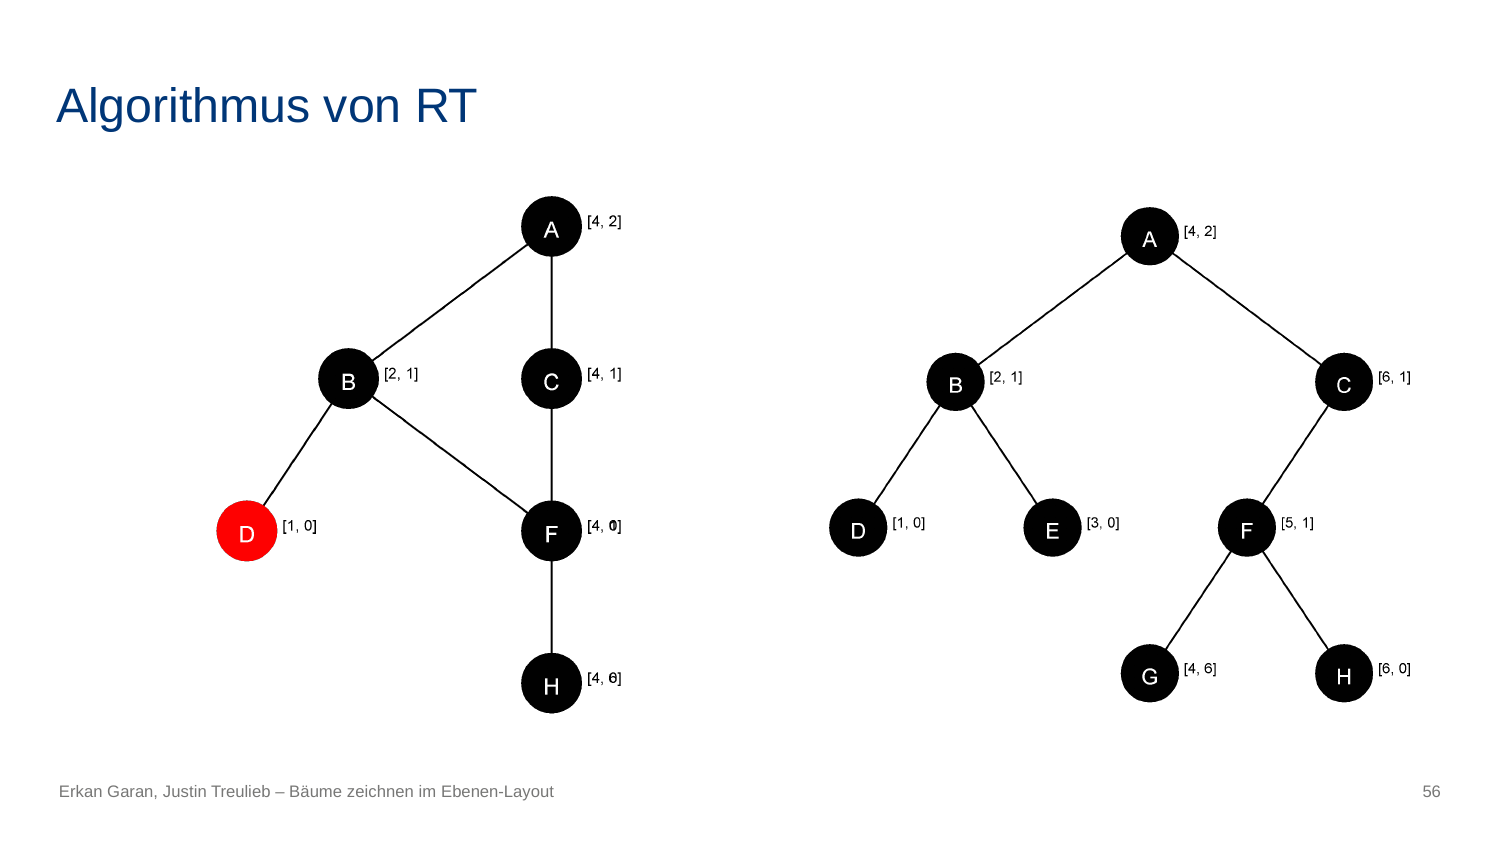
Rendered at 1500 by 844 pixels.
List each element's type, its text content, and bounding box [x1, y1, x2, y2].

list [761, 163, 1441, 746]
footer Erkan Garan, Justin Treulieb – Bäume zeichnen im Ebenen-Layout [59, 785, 1359, 798]
title Algorithmus von RT [56, 72, 1441, 132]
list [145, 150, 653, 759]
